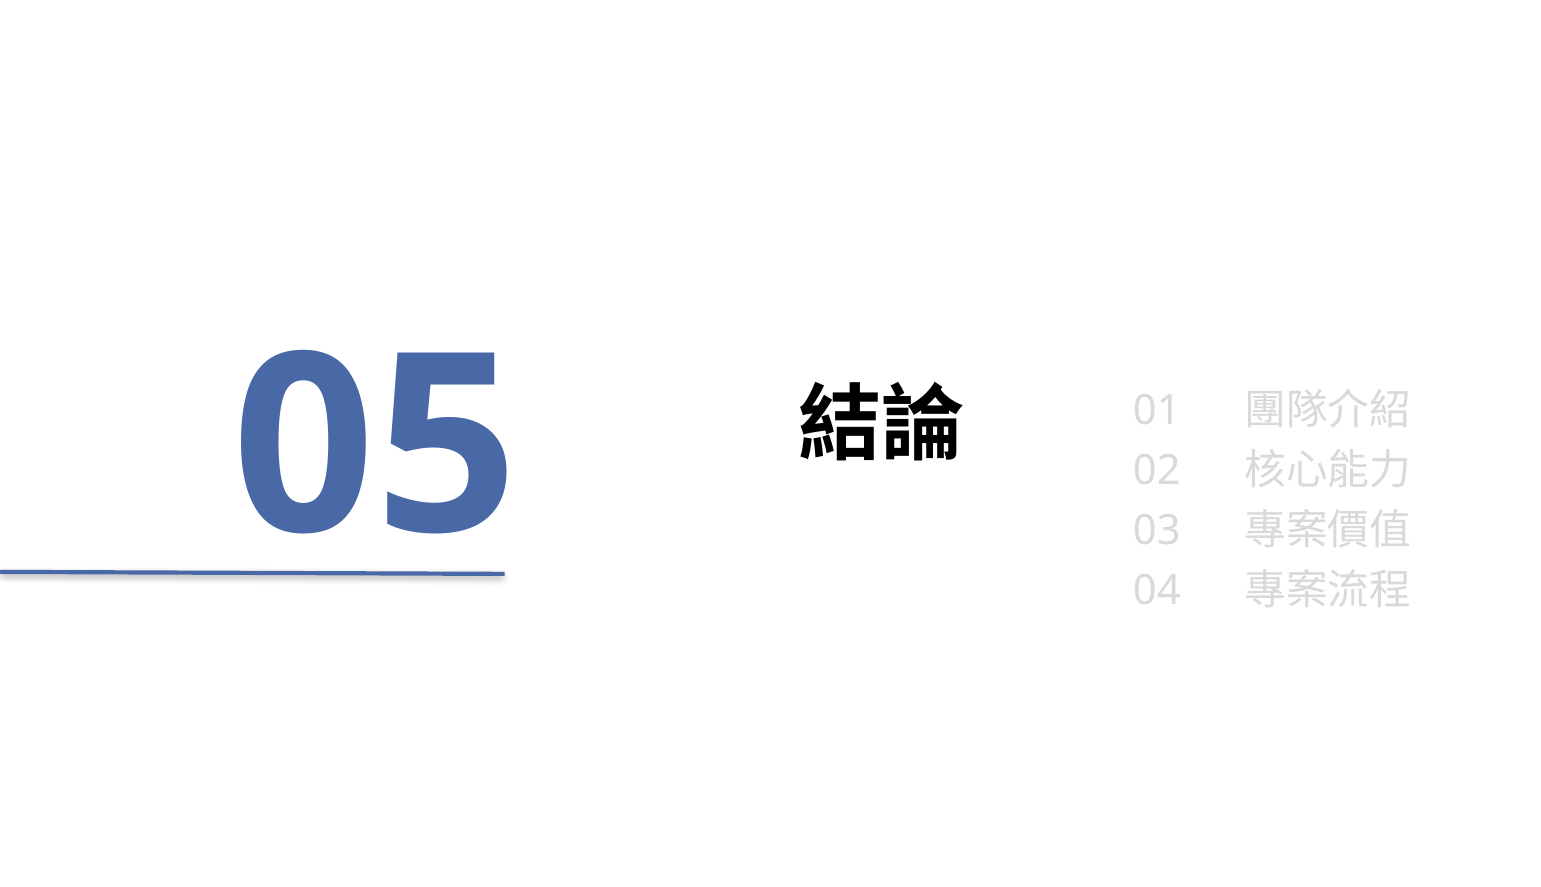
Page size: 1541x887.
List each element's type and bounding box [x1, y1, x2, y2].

text_box [0, 274, 564, 589]
text_box [1003, 365, 1541, 621]
text_box [633, 362, 980, 478]
